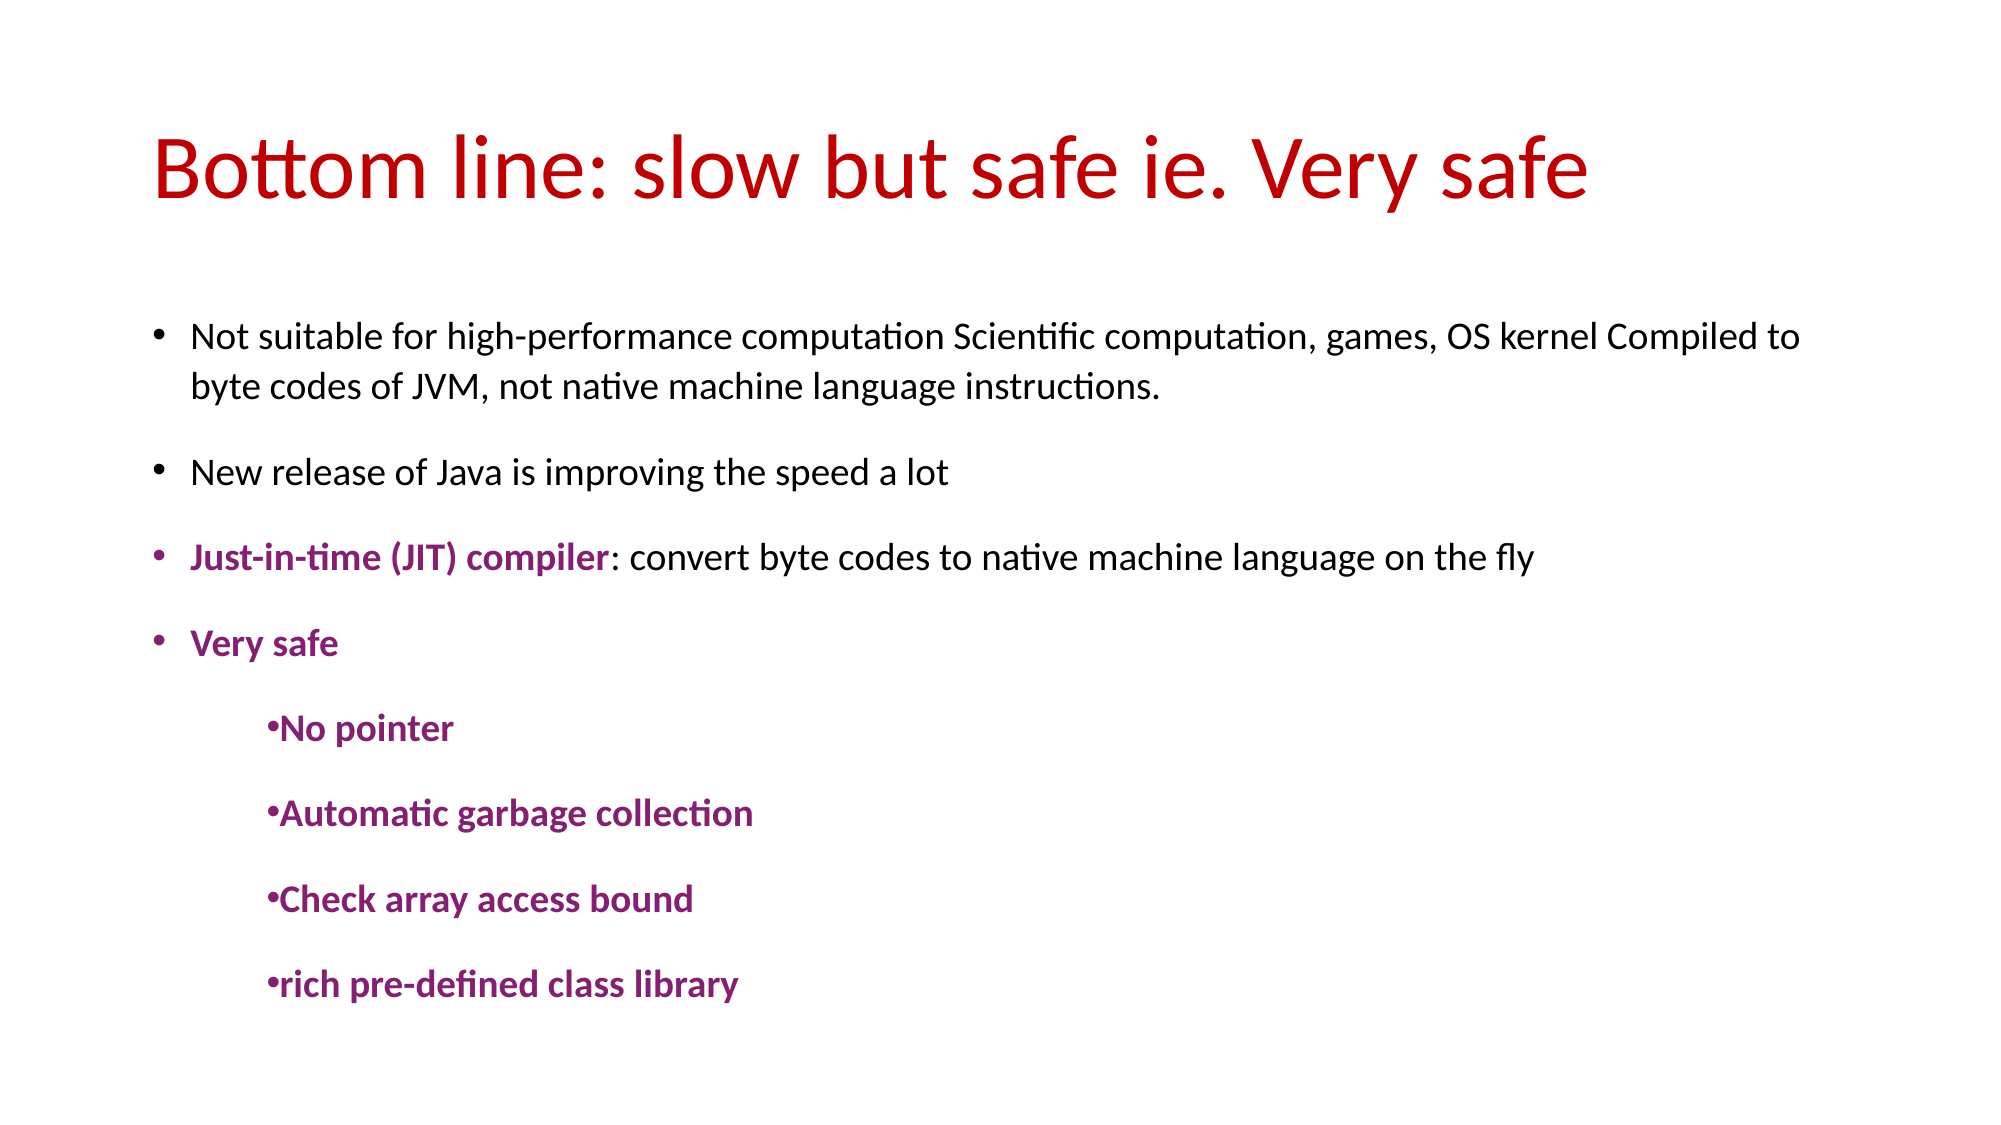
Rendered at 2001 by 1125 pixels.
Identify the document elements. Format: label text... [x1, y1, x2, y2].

title Bottom line: slow but safe ie. Very safe [137, 59, 1863, 278]
list Not suitable for high-performance computation Scientific computation, games, OS kernel Compiled to byte codes of JVM, not native machine language instructions. New release of Java is improving the speed a lot Just-in-time (JIT) compiler: convert byte codes to native machine language on the fly Very safe No pointer Automatic garbage collection Check array access bound rich pre-defined class library [137, 299, 1863, 1014]
